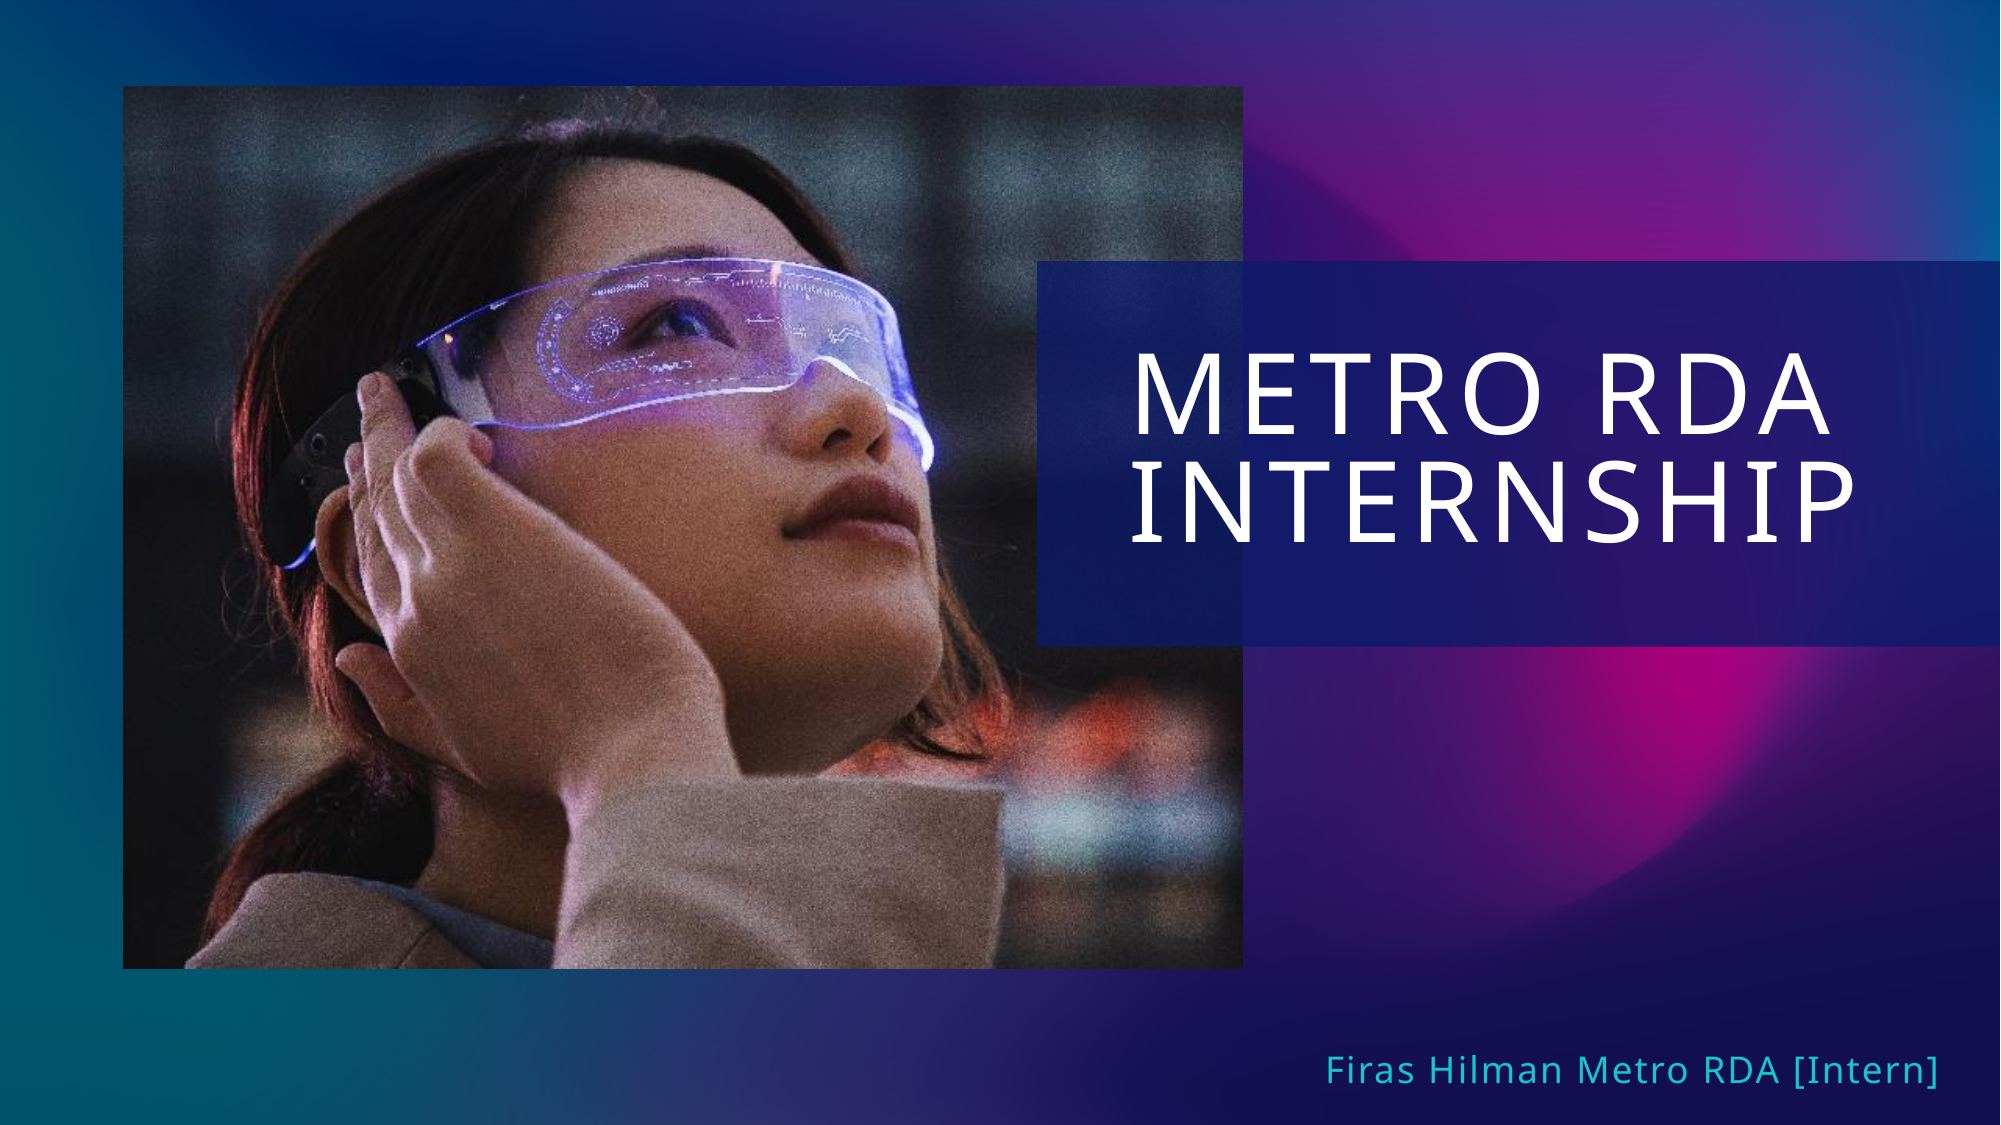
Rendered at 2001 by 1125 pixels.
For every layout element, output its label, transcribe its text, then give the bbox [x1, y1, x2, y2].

title Metro RDA Internship [1243, 261, 2000, 647]
picture [0, 0, 2000, 1125]
list Firas Hilman Metro RDA [Intern] [1309, 1044, 1978, 1100]
